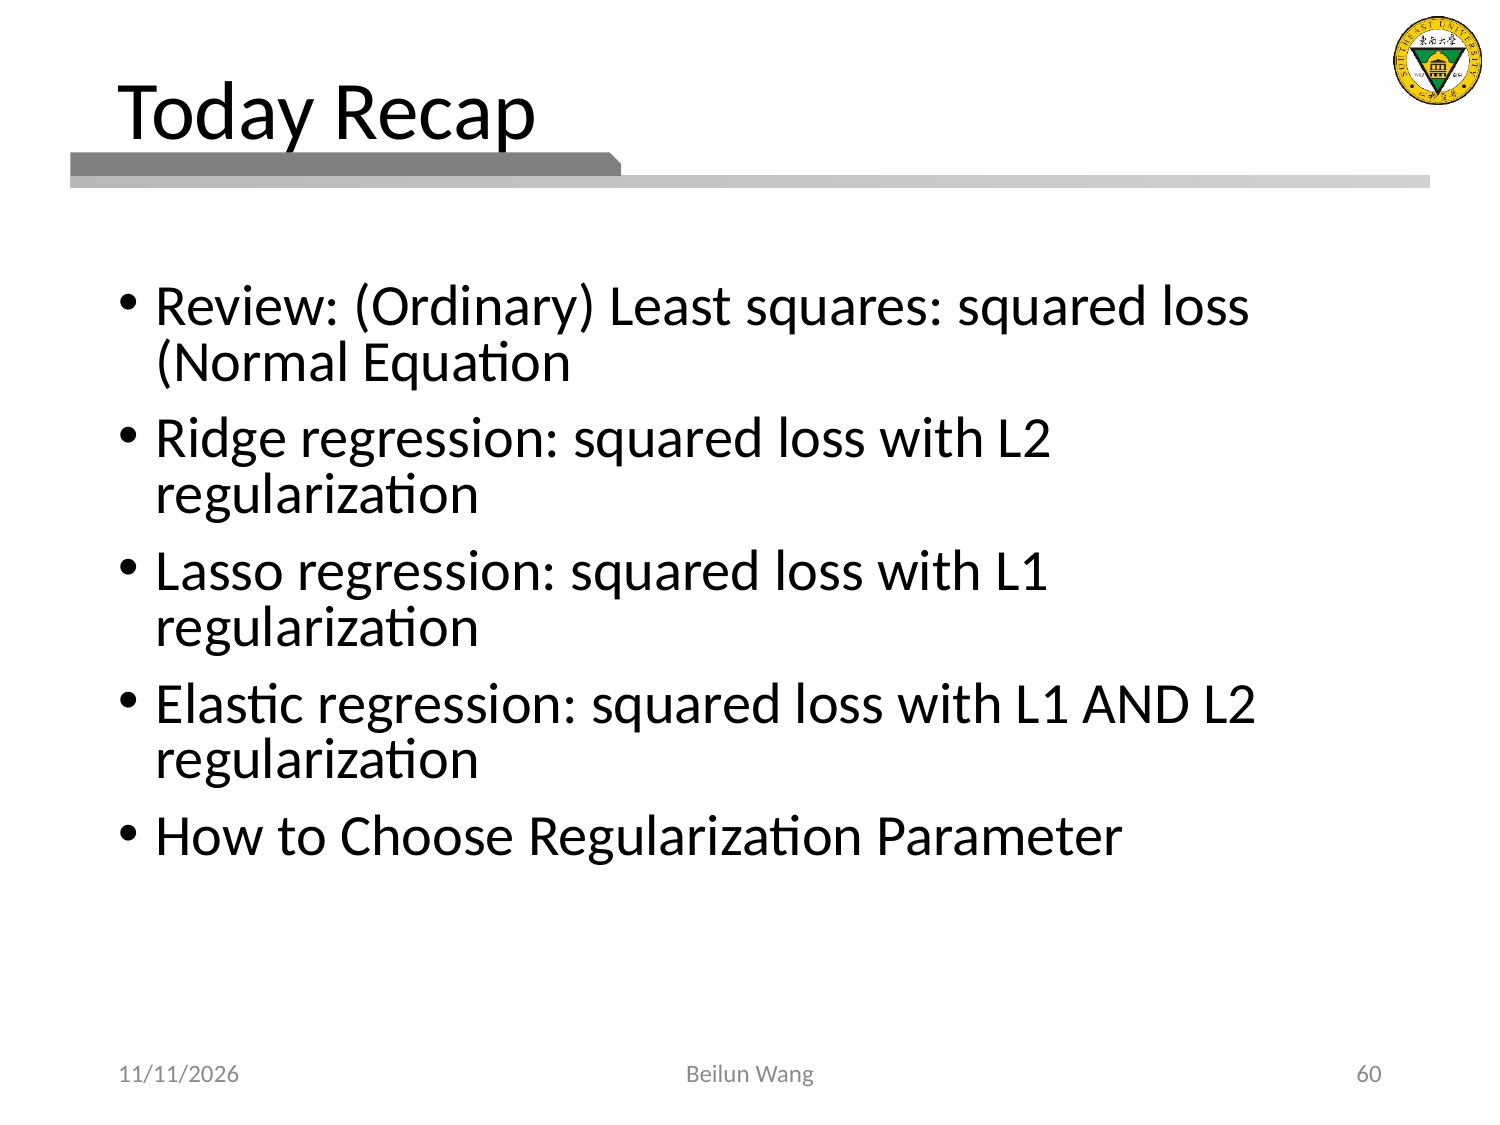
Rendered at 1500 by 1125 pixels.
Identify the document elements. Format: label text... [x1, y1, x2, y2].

slide_number 60 [1059, 1042, 1397, 1103]
text_box Review: (Ordinary) Least squares: squared loss (Normal Equation Ridge regression: squared loss with L2 regularization Lasso regression: squared loss with L1 regularization Elastic regression: squared loss with L1 AND L2 regularization How to Choose Regularization Parameter [103, 273, 1397, 1022]
title Today Recap [103, 59, 1361, 156]
footer Beilun Wang [496, 1042, 1004, 1103]
picture [1393, 16, 1482, 105]
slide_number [103, 1042, 441, 1103]
